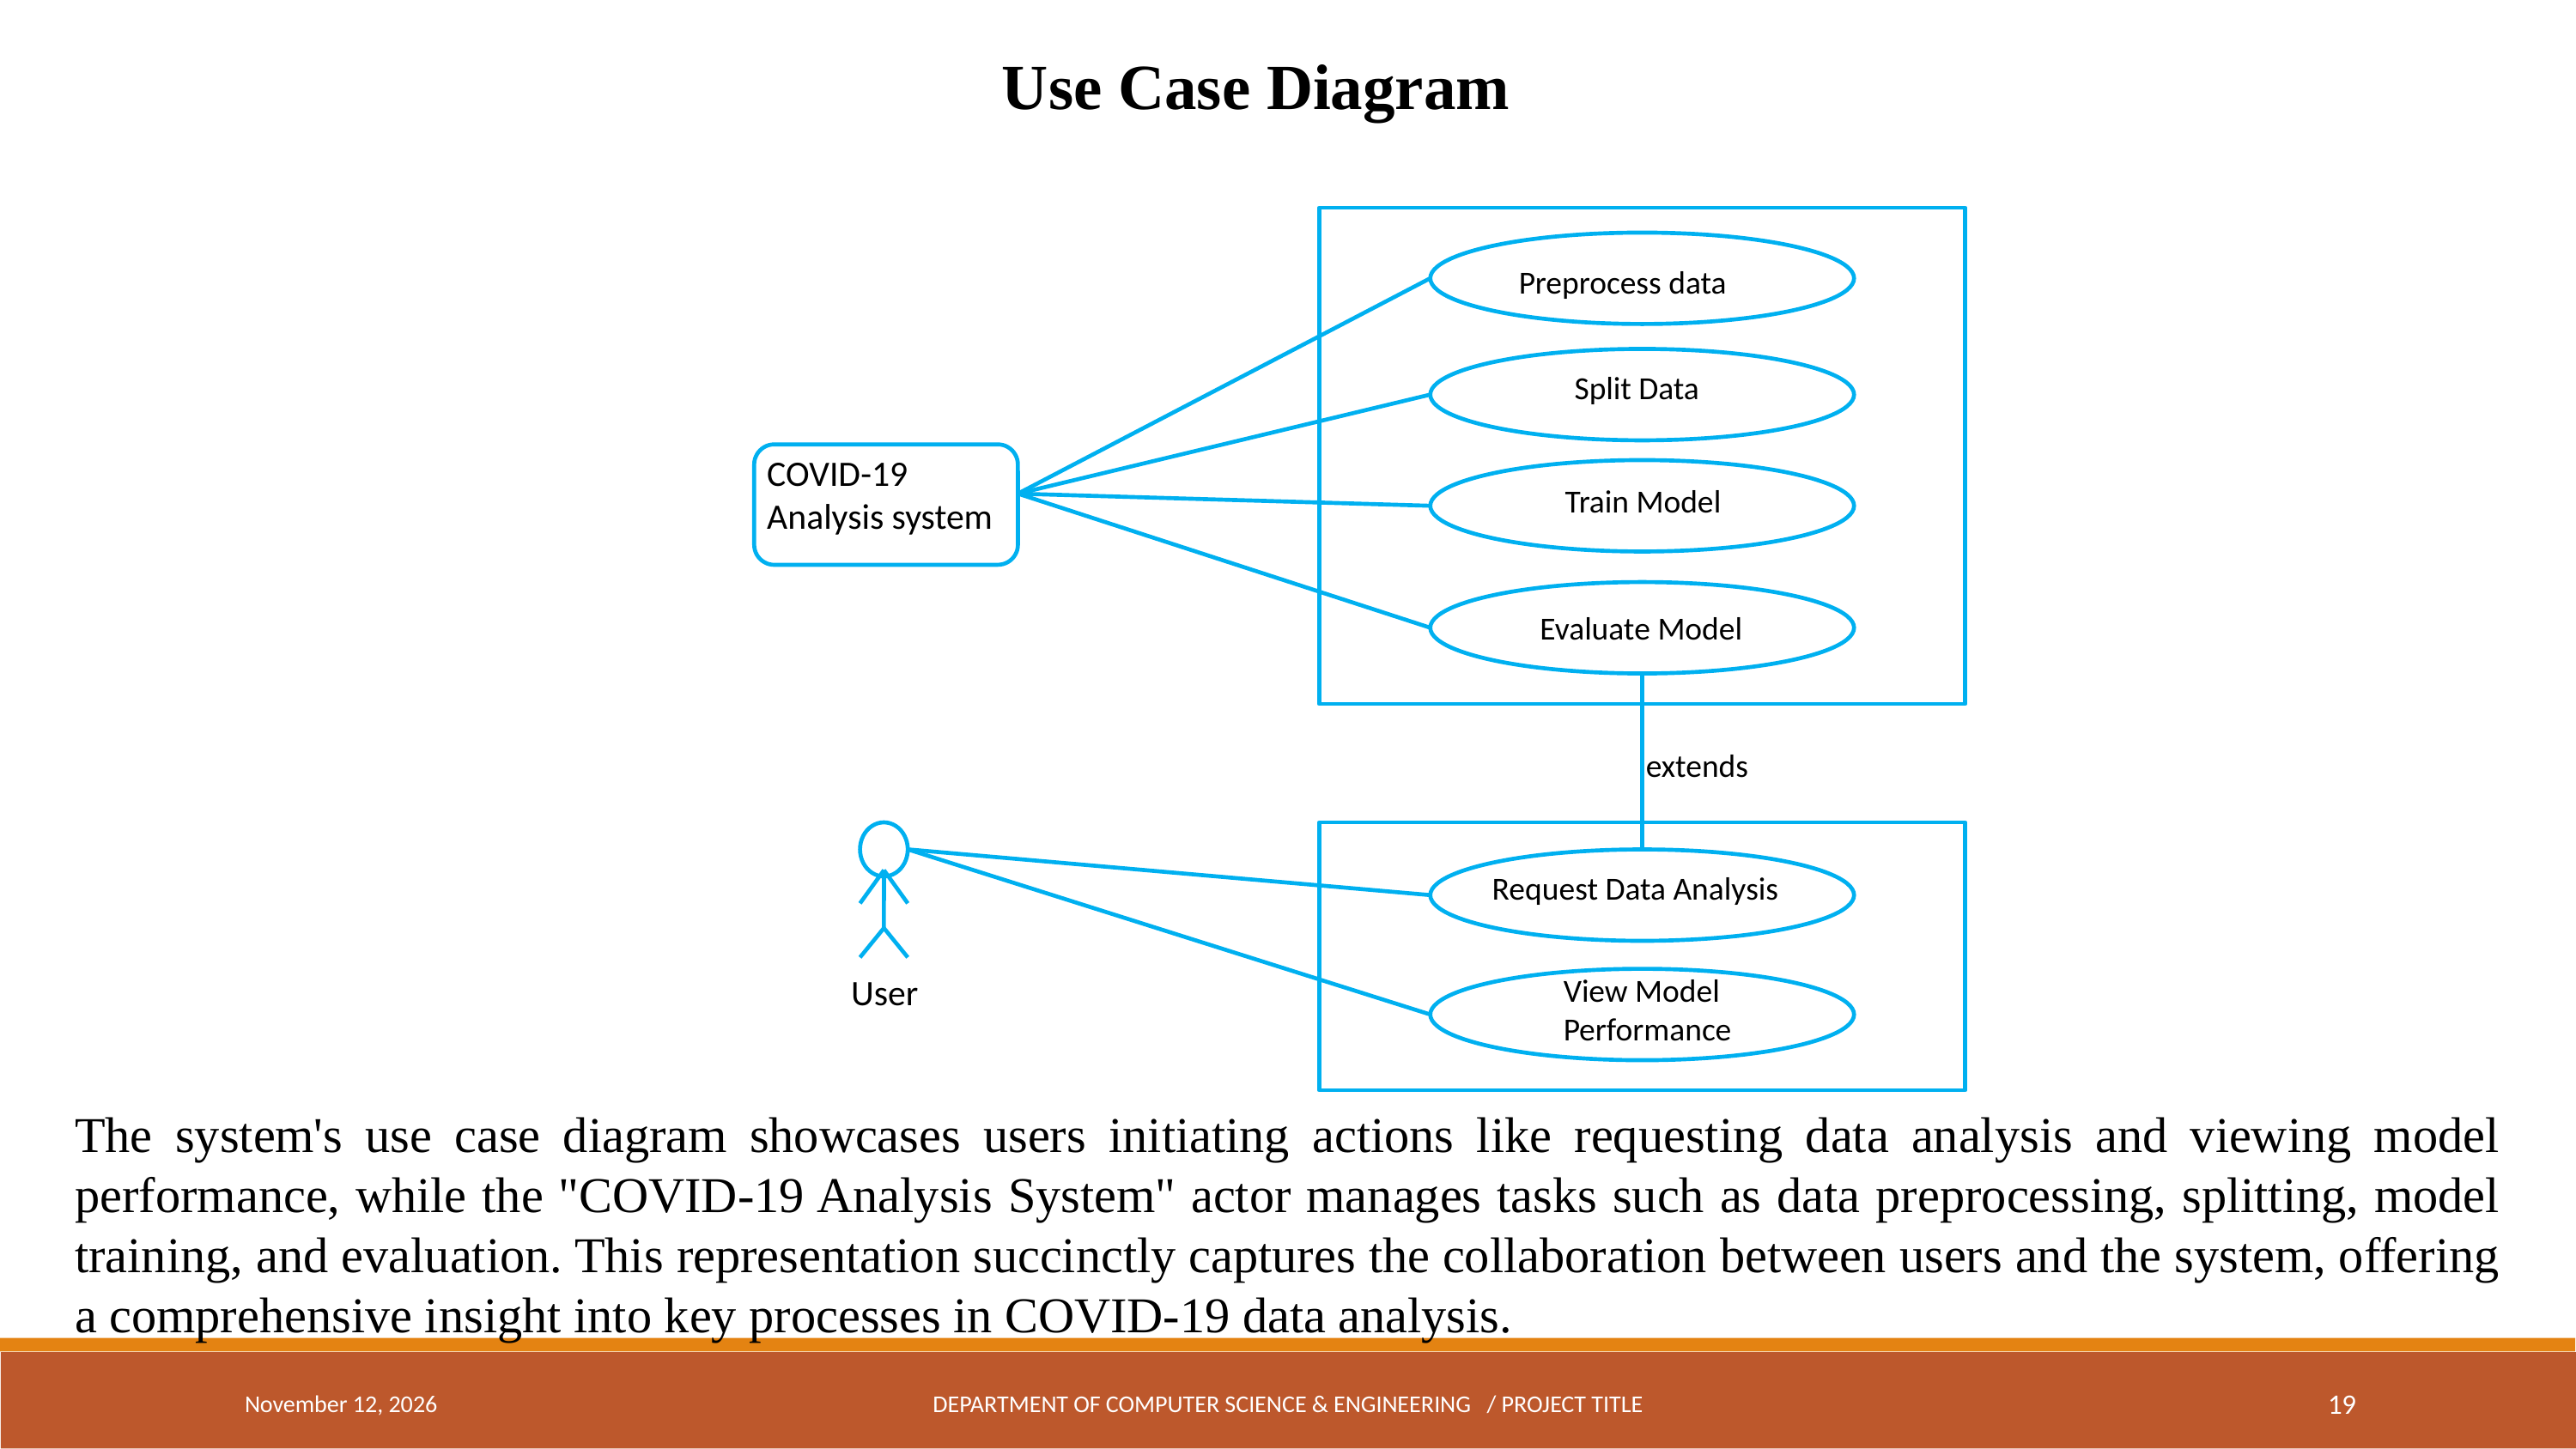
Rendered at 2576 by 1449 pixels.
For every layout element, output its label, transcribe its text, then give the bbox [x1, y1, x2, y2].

text_box [1431, 972, 1757, 1062]
text_box extends [1649, 738, 1781, 791]
text_box extends [1633, 738, 1639, 791]
text_box User [740, 963, 906, 1020]
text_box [907, 848, 1431, 1016]
text_box [1318, 822, 1966, 1091]
text_box COVID-19 Analysis system [754, 444, 1015, 543]
text_box Split Data [1561, 361, 1809, 413]
footer DEPARTMENT OF COMPUTER SCIENCE & ENGINEERING / PROJECT TITLE [779, 1364, 1798, 1442]
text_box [890, 876, 904, 904]
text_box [860, 876, 884, 904]
text_box [1430, 231, 1856, 325]
text_box Use Case Diagram [989, 39, 2278, 130]
text_box Preprocess data [1506, 255, 1778, 307]
text_box Evaluate Model [1527, 601, 1826, 653]
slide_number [232, 1364, 755, 1442]
text_box View Model Performance [1551, 963, 1826, 1054]
text_box [1495, 848, 1789, 861]
text_box Eva [1431, 580, 1822, 675]
text_box [753, 458, 1015, 567]
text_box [890, 927, 904, 958]
text_box [1437, 864, 1856, 943]
text_box [1437, 348, 1856, 442]
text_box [1017, 277, 1431, 394]
text_box [859, 821, 909, 873]
text_box The system's use case diagram showcases users initiating actions like requesting data analysis and viewing model performance, while the "COVID-19 Analysis System" actor manages tasks such as data preprocessing, splitting, model training, and evaluation. This representation succinctly captures the collaboration between users and the system, offering a comprehensive insight into key processes in COVID-19 data analysis. [62, 1096, 2514, 1349]
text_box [860, 927, 884, 958]
text_box [1318, 207, 1966, 705]
text_box Train Model [1552, 474, 1825, 526]
slide_number 19 [2092, 1364, 2369, 1442]
text_box [1826, 991, 1856, 1039]
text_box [1017, 394, 1431, 495]
text_box [1437, 458, 1856, 553]
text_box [1017, 498, 1431, 628]
text_box Request Data Analysis [1479, 861, 1805, 912]
text_box Eva [1826, 603, 1856, 652]
